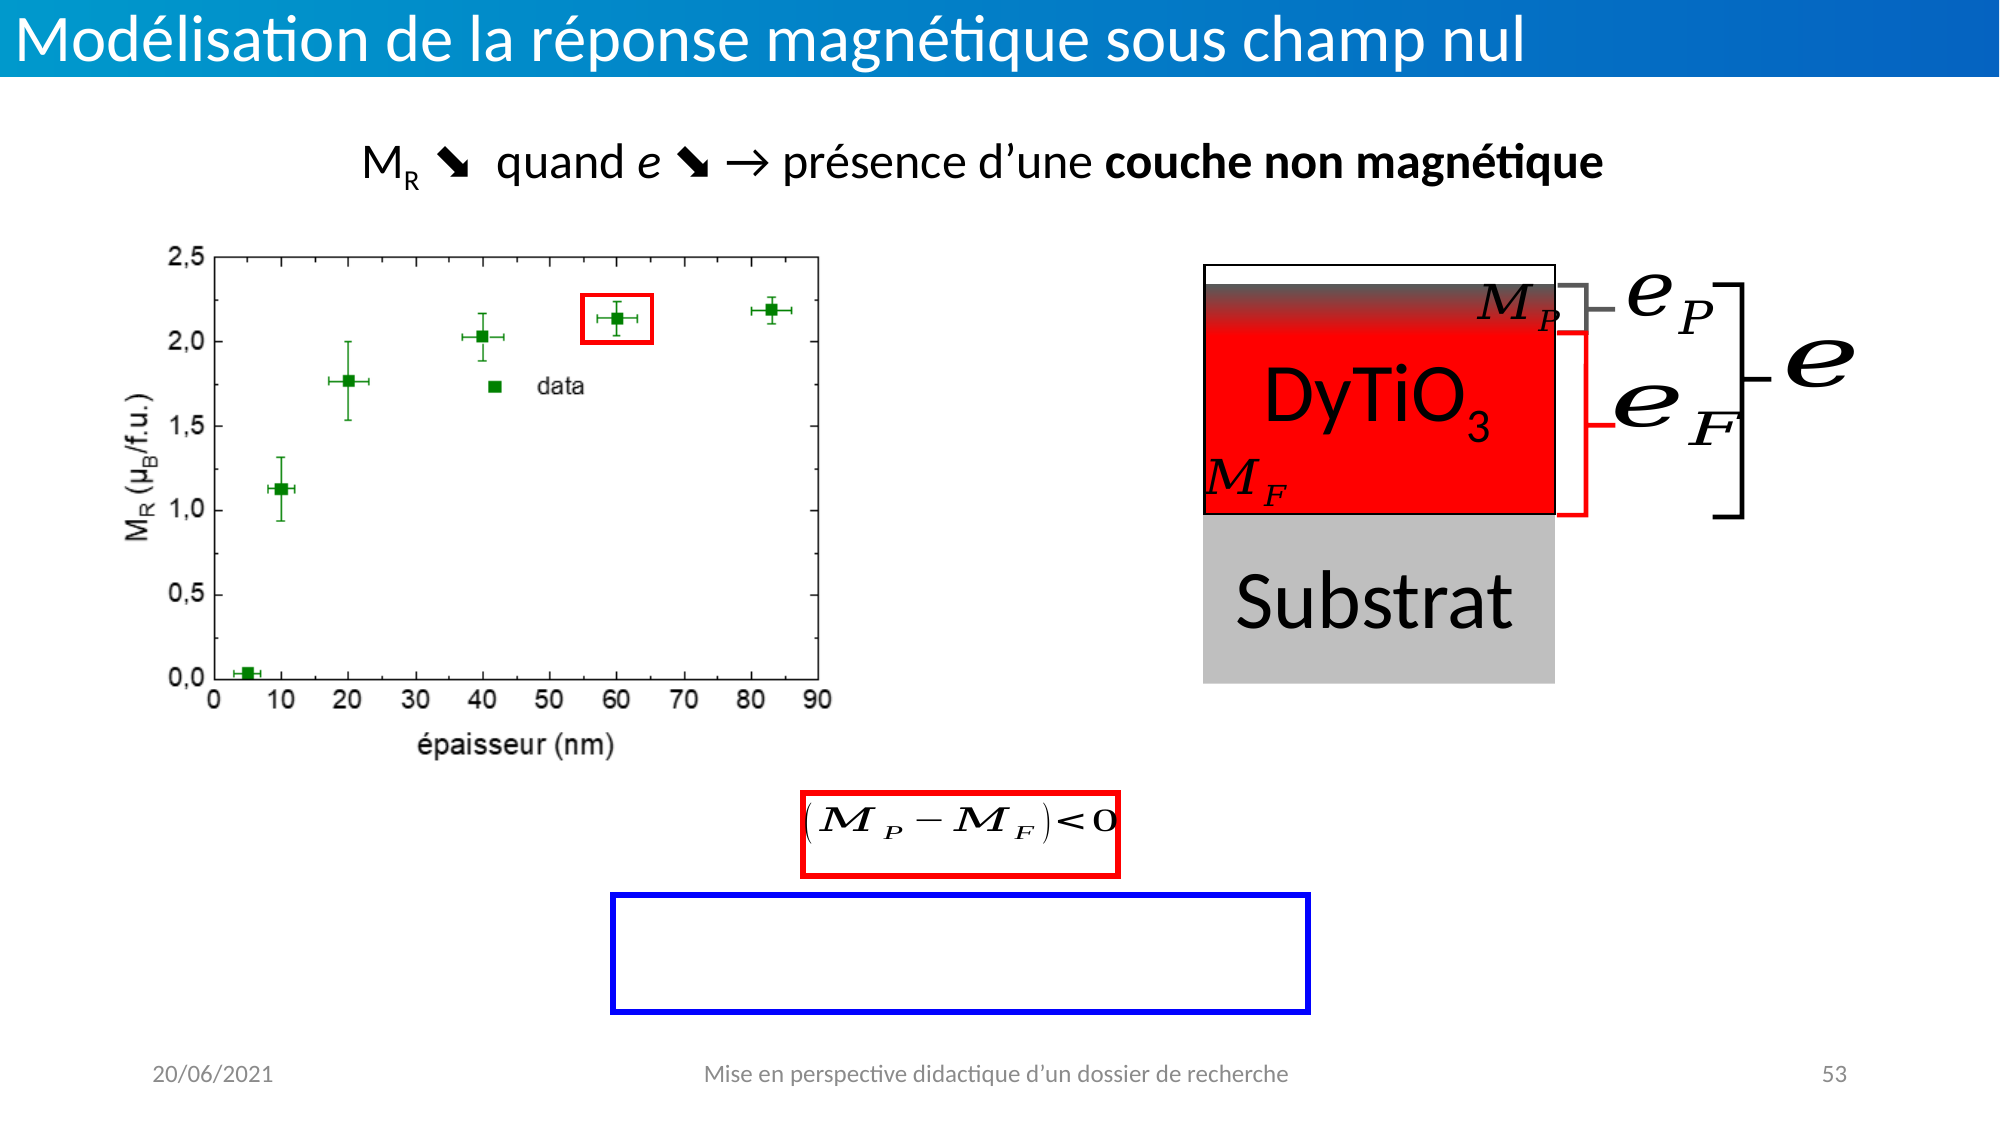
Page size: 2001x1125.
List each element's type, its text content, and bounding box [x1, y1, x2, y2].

picture [91, 227, 929, 775]
footer Mise en perspective didactique d’un dossier de recherche [662, 1042, 1338, 1103]
slide_number 53 [1412, 1042, 1863, 1103]
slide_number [137, 1042, 588, 1103]
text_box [613, 868, 1309, 1013]
text_box Modélisation de la réponse magnétique sous champ nul [0, 0, 2000, 83]
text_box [1203, 248, 1863, 684]
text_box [802, 793, 1119, 876]
text_box MR ⬊ quand e ⬊ → présence d’une couche non magnétique [215, 120, 1784, 204]
